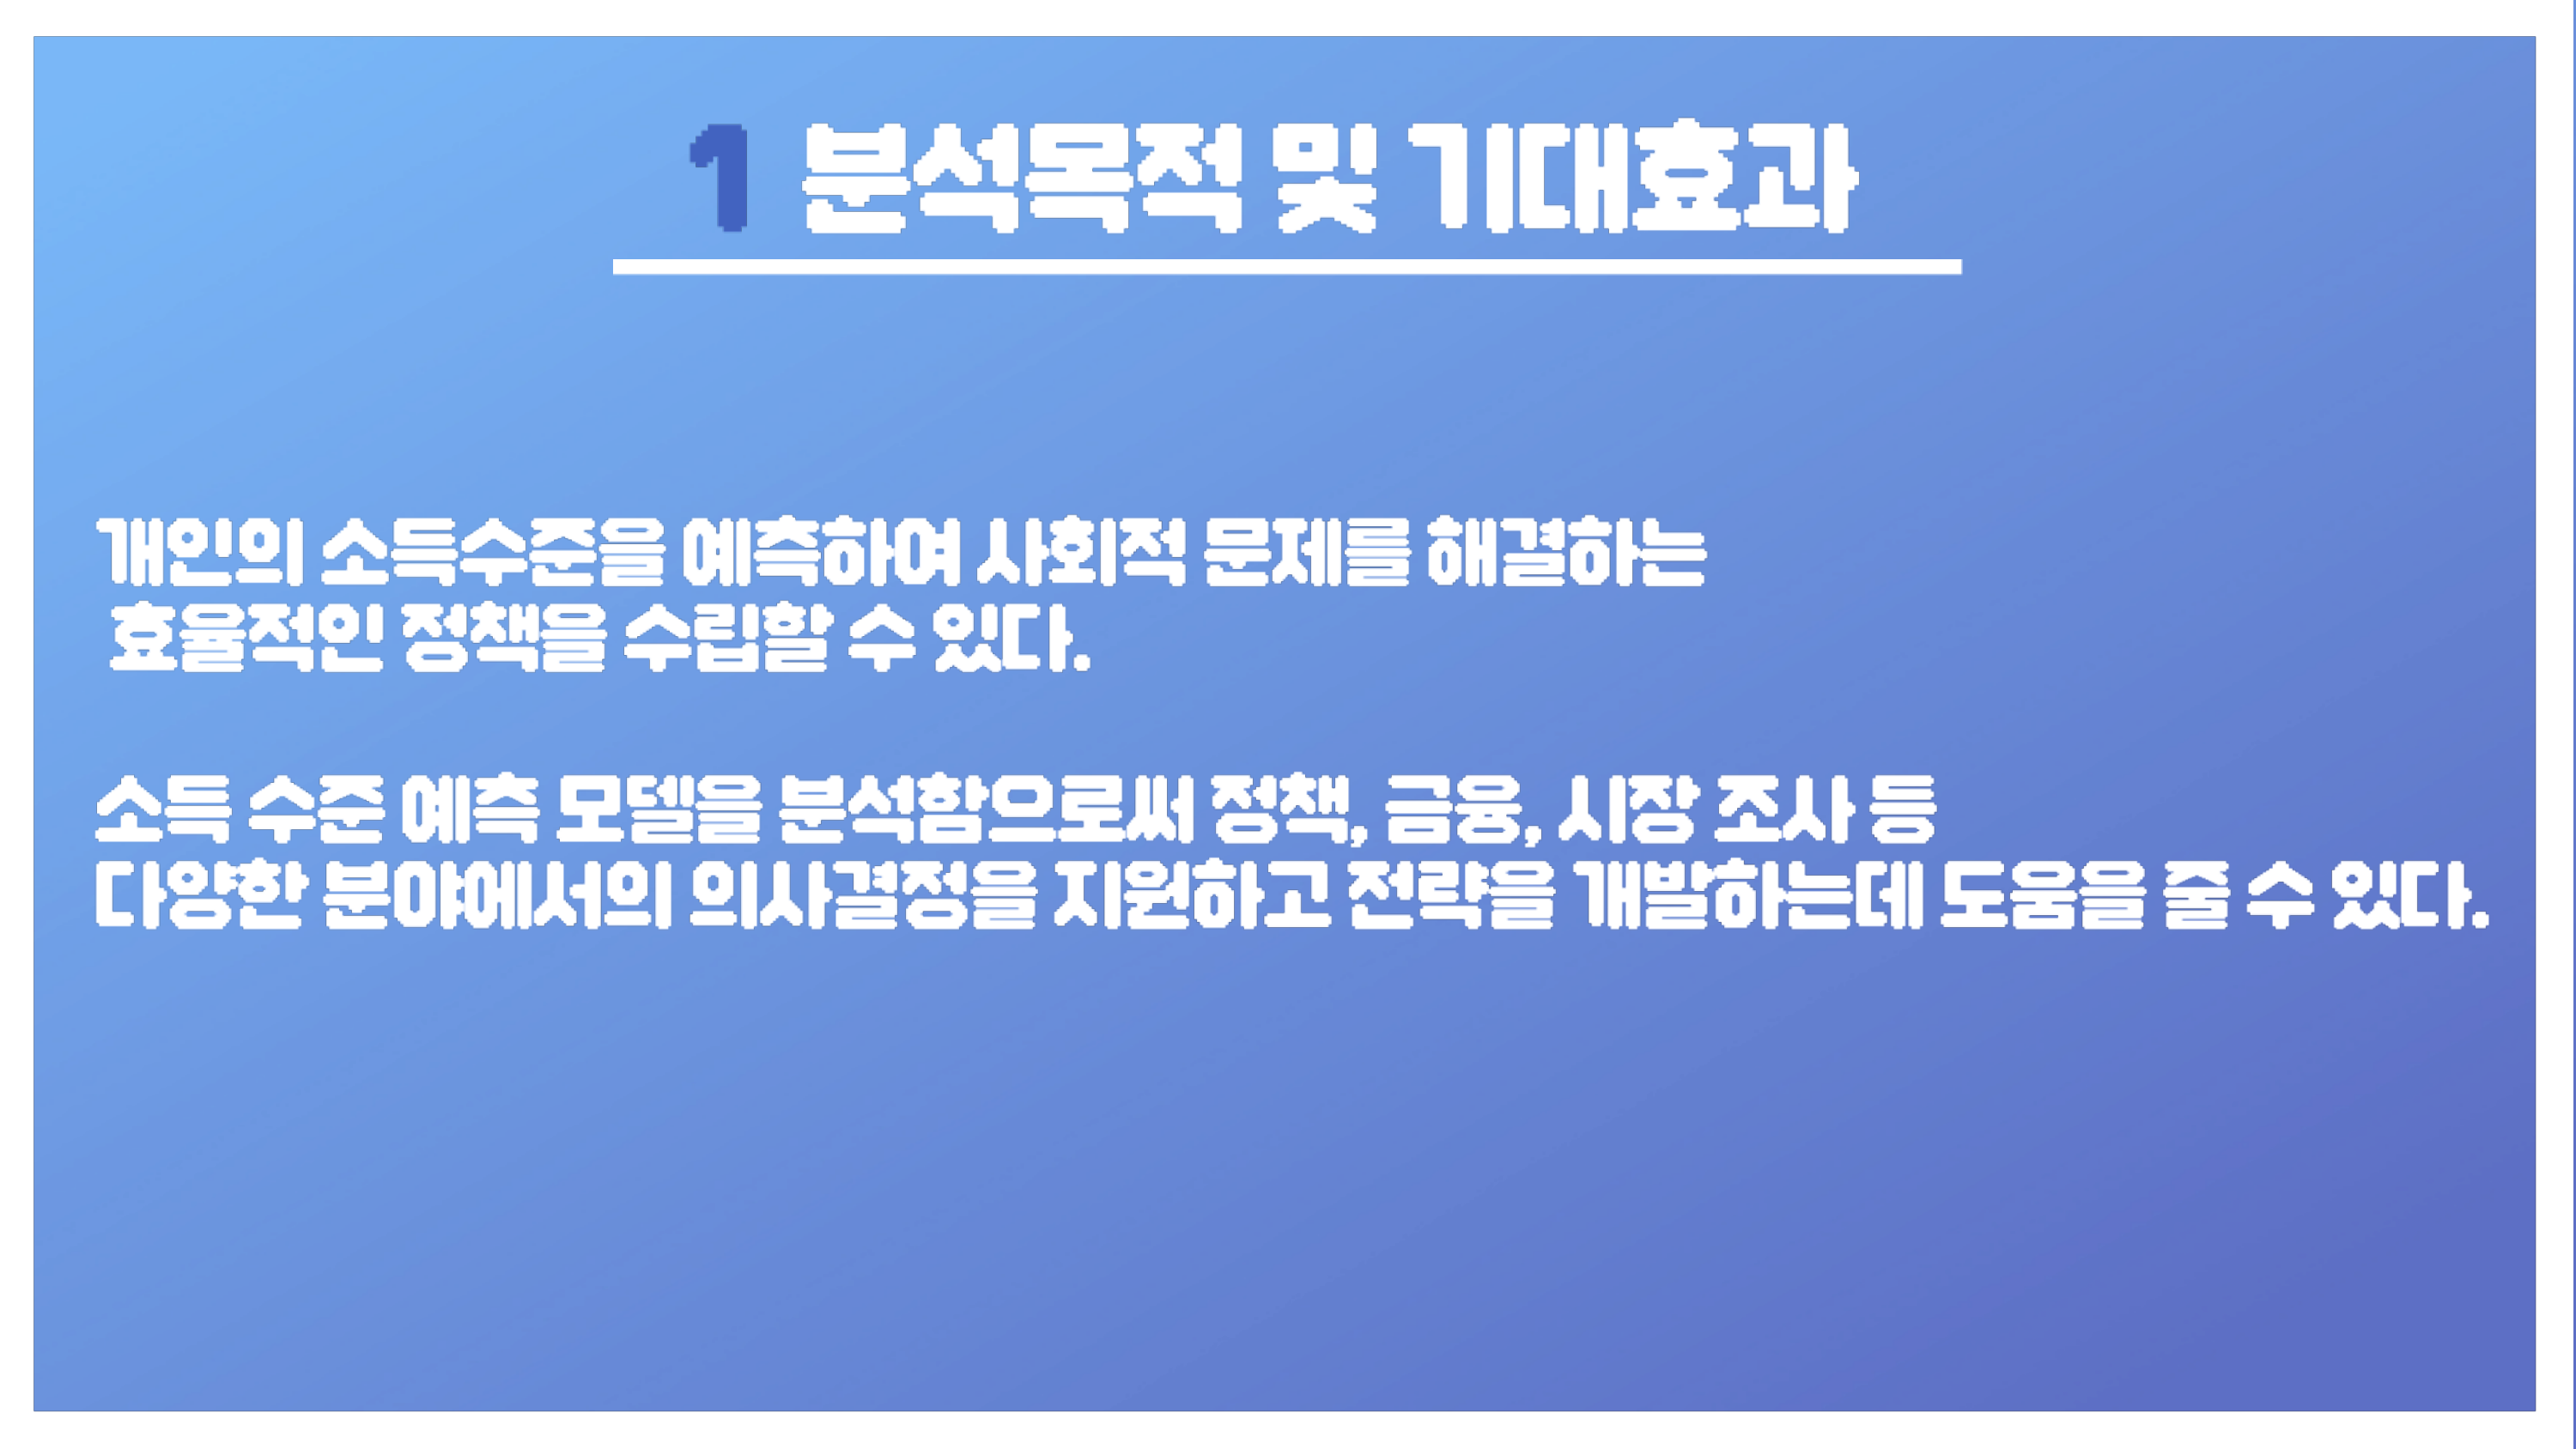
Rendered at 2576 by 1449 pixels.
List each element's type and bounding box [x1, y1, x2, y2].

text_box [0, 0, 2573, 1449]
text_box [613, 259, 635, 276]
picture [66, 0, 2573, 1149]
